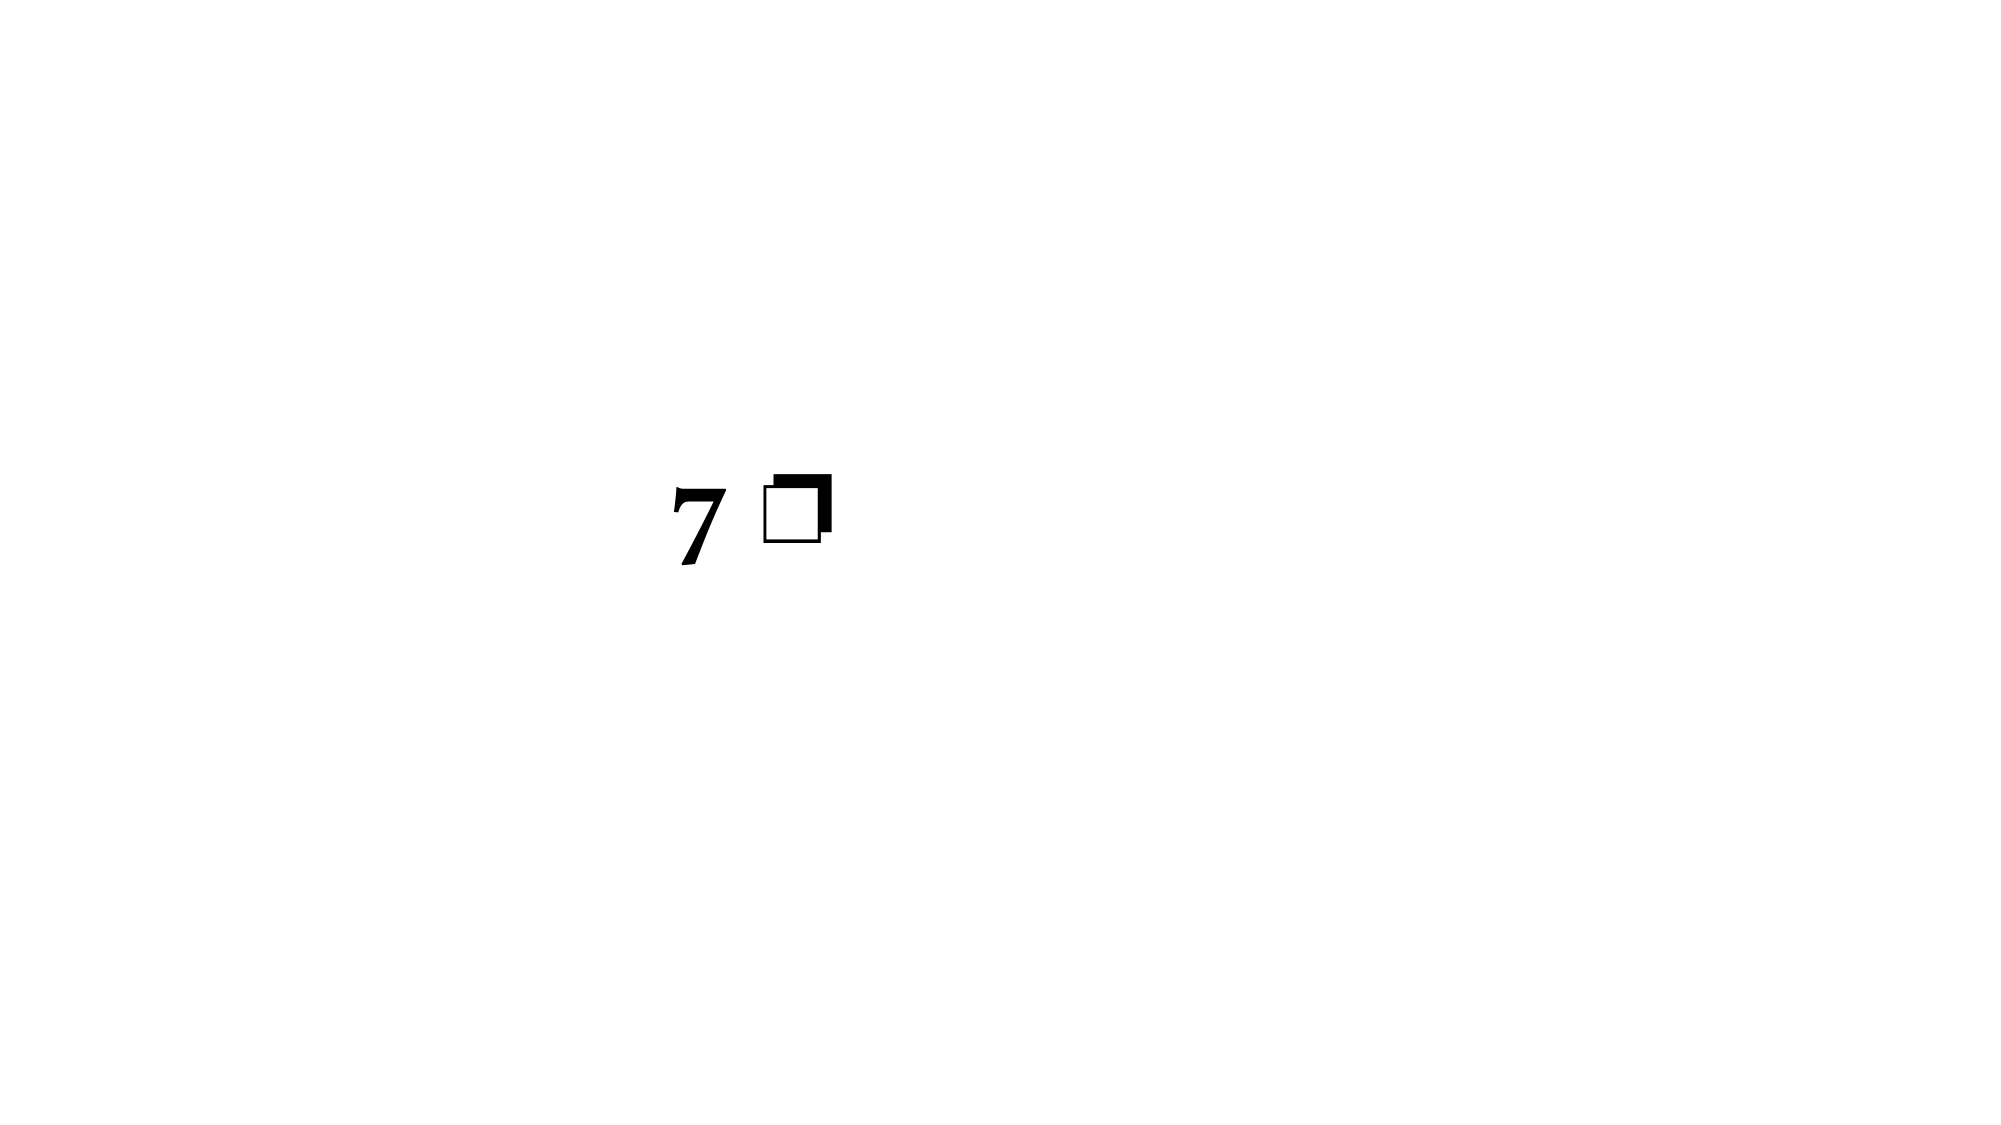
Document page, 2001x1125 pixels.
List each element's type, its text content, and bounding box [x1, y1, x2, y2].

text_box   [652, 410, 2000, 576]
